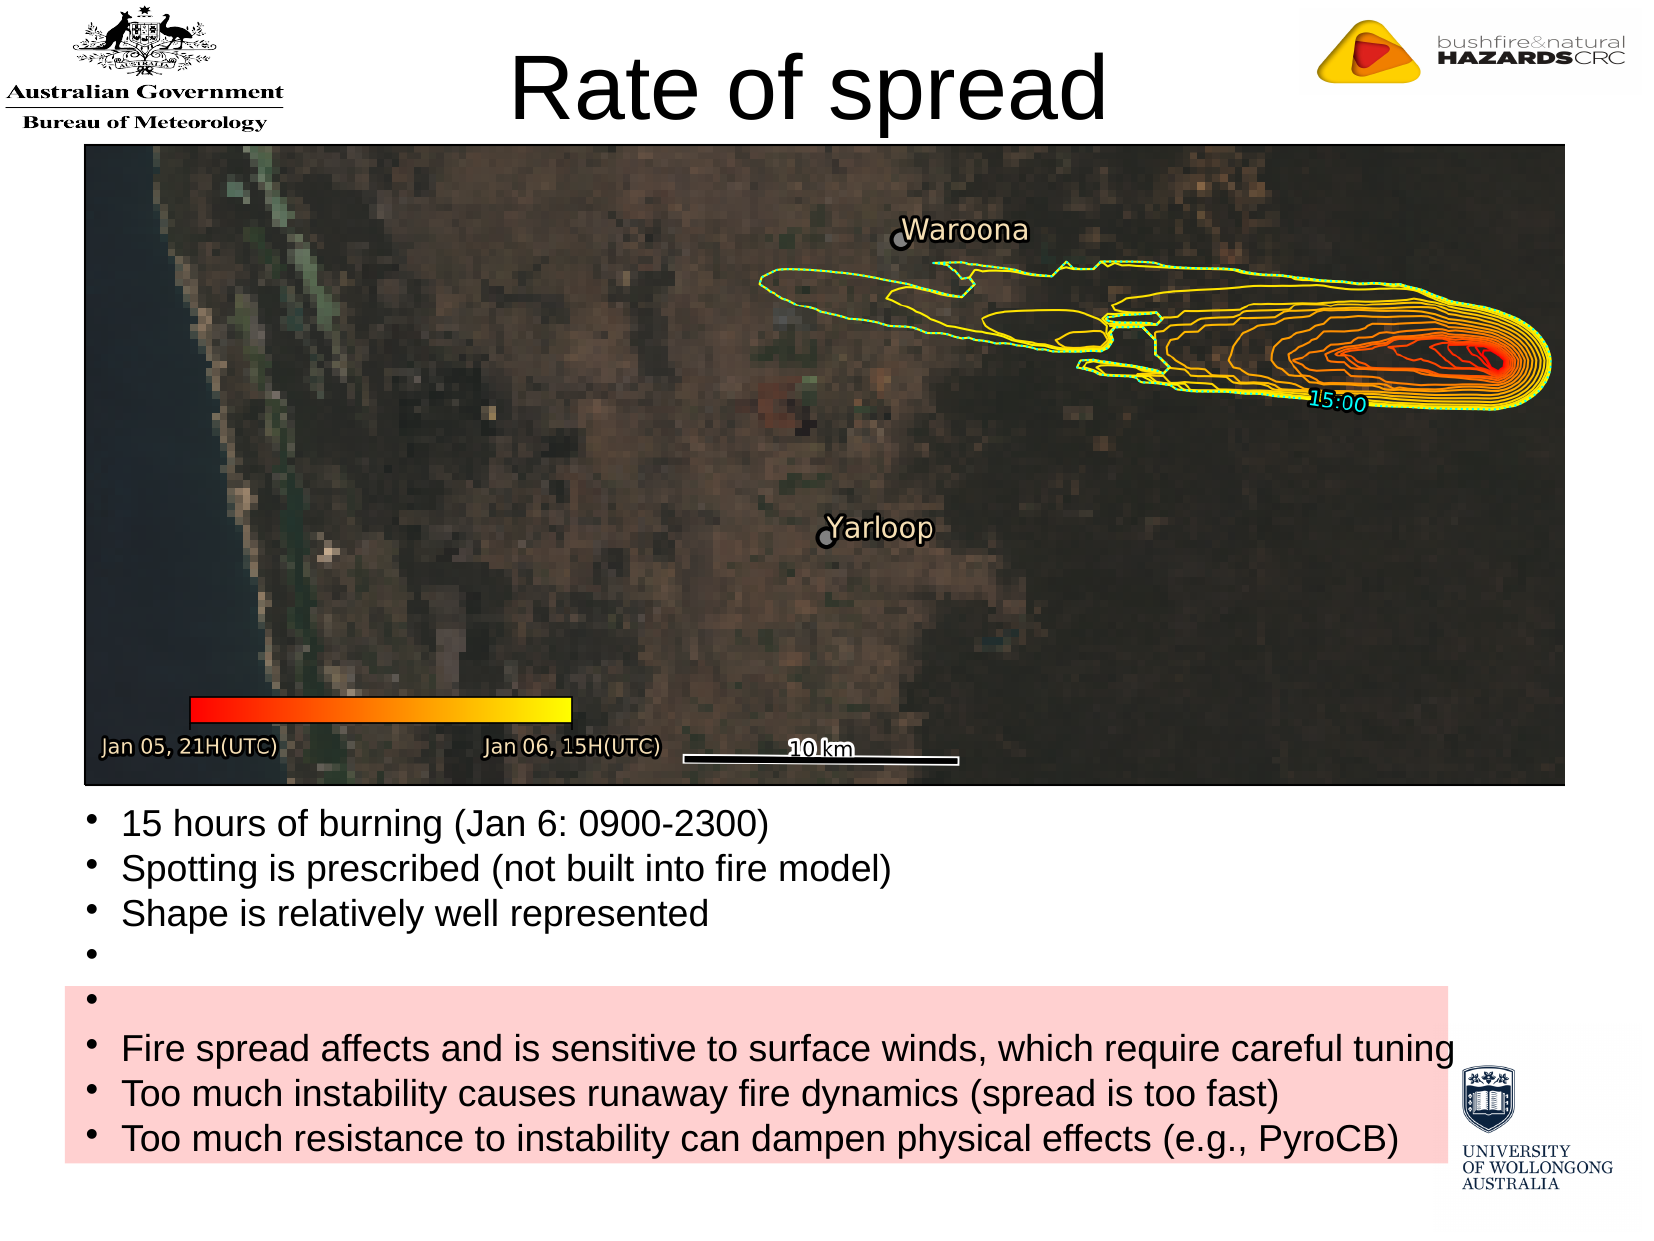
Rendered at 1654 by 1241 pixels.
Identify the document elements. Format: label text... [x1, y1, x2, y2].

picture [1432, 1023, 1642, 1233]
picture [5, 5, 284, 132]
text_box [64, 986, 1427, 1164]
text_box Rate of spread [289, 0, 1329, 137]
picture [1298, 7, 1642, 95]
picture [76, 138, 1566, 795]
text_box 15 hours of burning (Jan 6: 0900-2300) Spotting is prescribed (not built into fire model) Shape is relatively well represented Fire spread affects and is sensitive to surface winds, which require careful tuning Too much instability causes runaway fire dynamics (spread is too fast) Too much resistance to instability can dampen physical effects (e.g., PyroCB) [70, 791, 1595, 1143]
